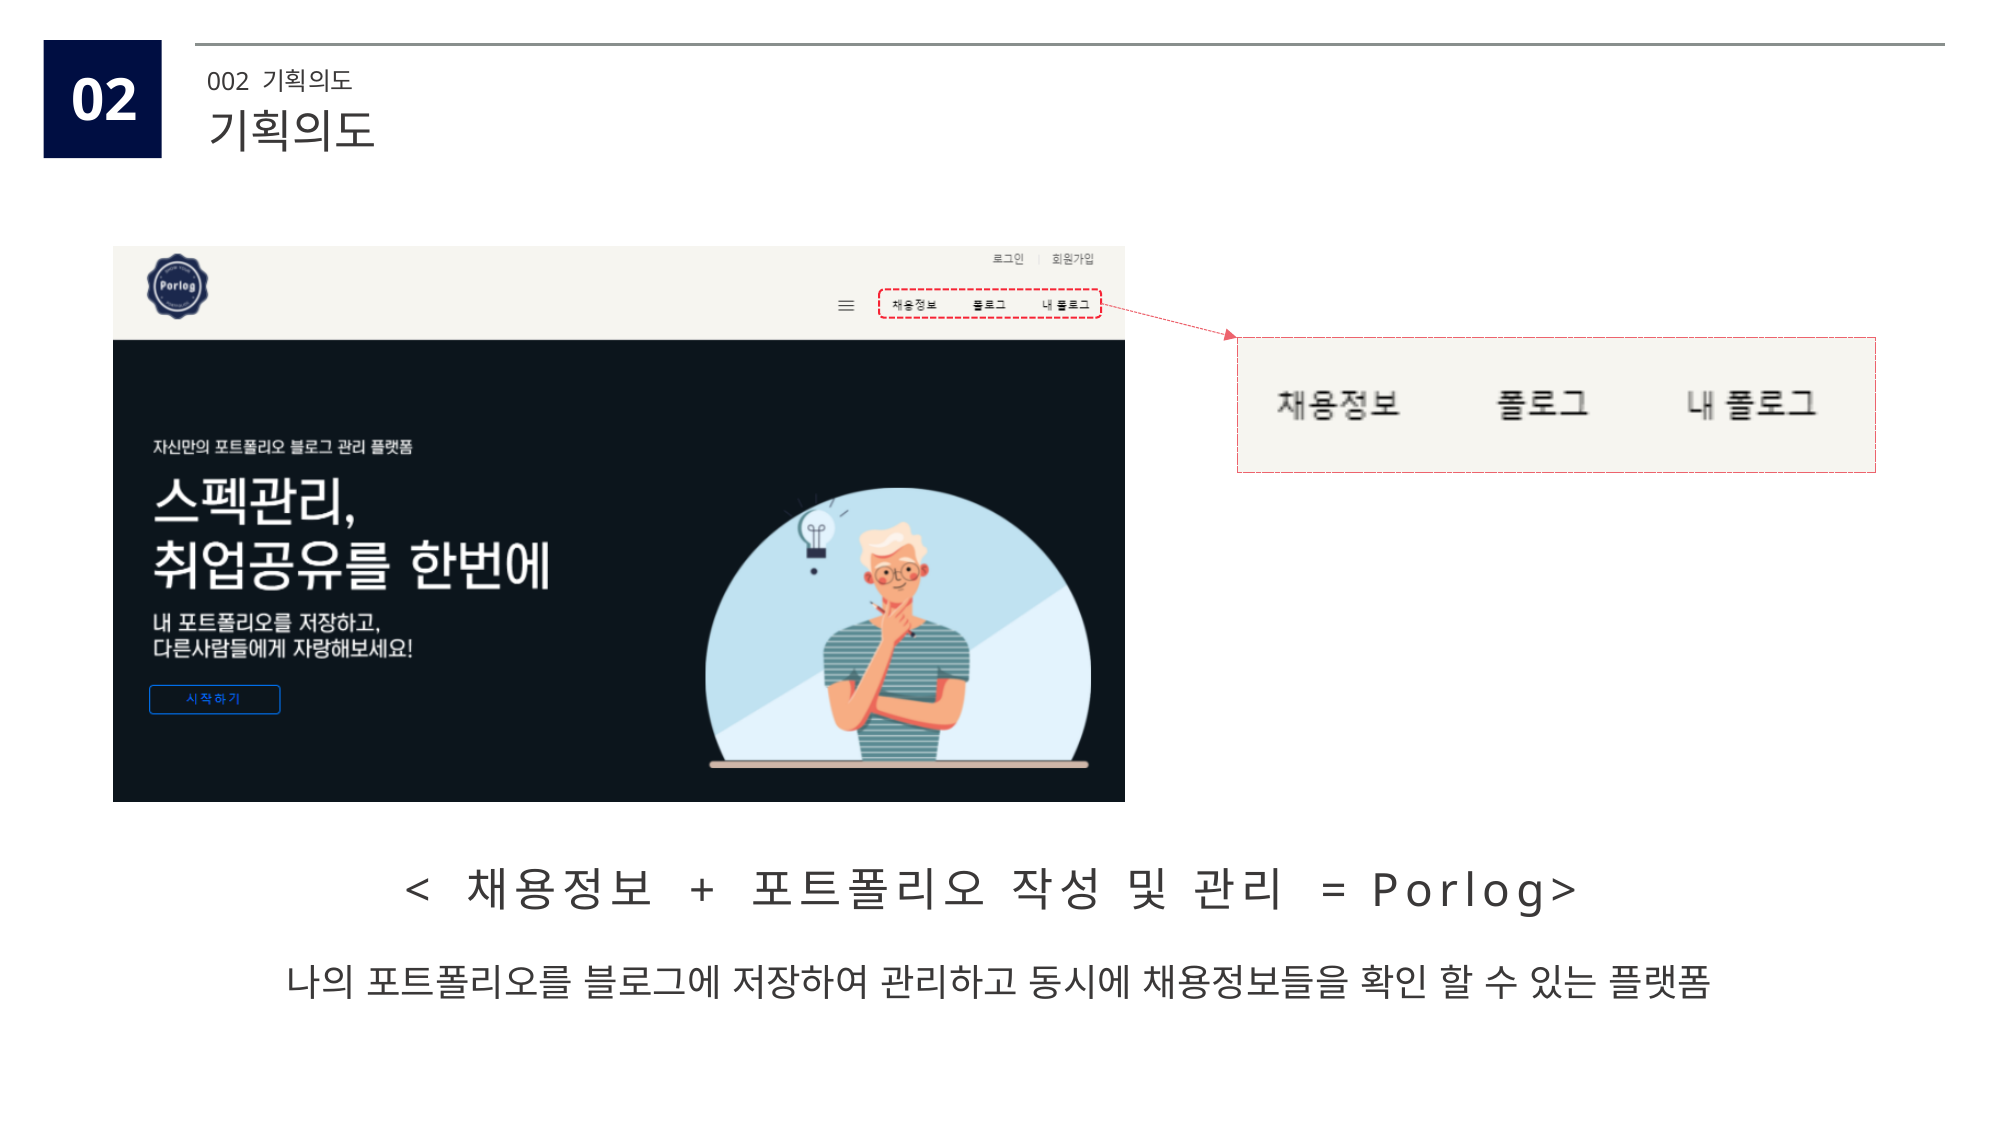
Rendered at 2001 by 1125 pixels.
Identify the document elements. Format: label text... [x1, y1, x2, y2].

picture [1236, 337, 1876, 473]
picture [113, 245, 1125, 802]
text_box < 채용정보 + 포트폴리오 작성 및 관리 = Porlog> [389, 853, 1611, 923]
text_box 나의 포트폴리오를 블로그에 저장하여 관리하고 동시에 채용정보들을 확인 할 수 있는 플랫폼 [272, 952, 1729, 1012]
text_box 02 [45, 55, 164, 140]
text_box [42, 39, 163, 159]
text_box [194, 57, 390, 167]
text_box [1101, 303, 1238, 338]
